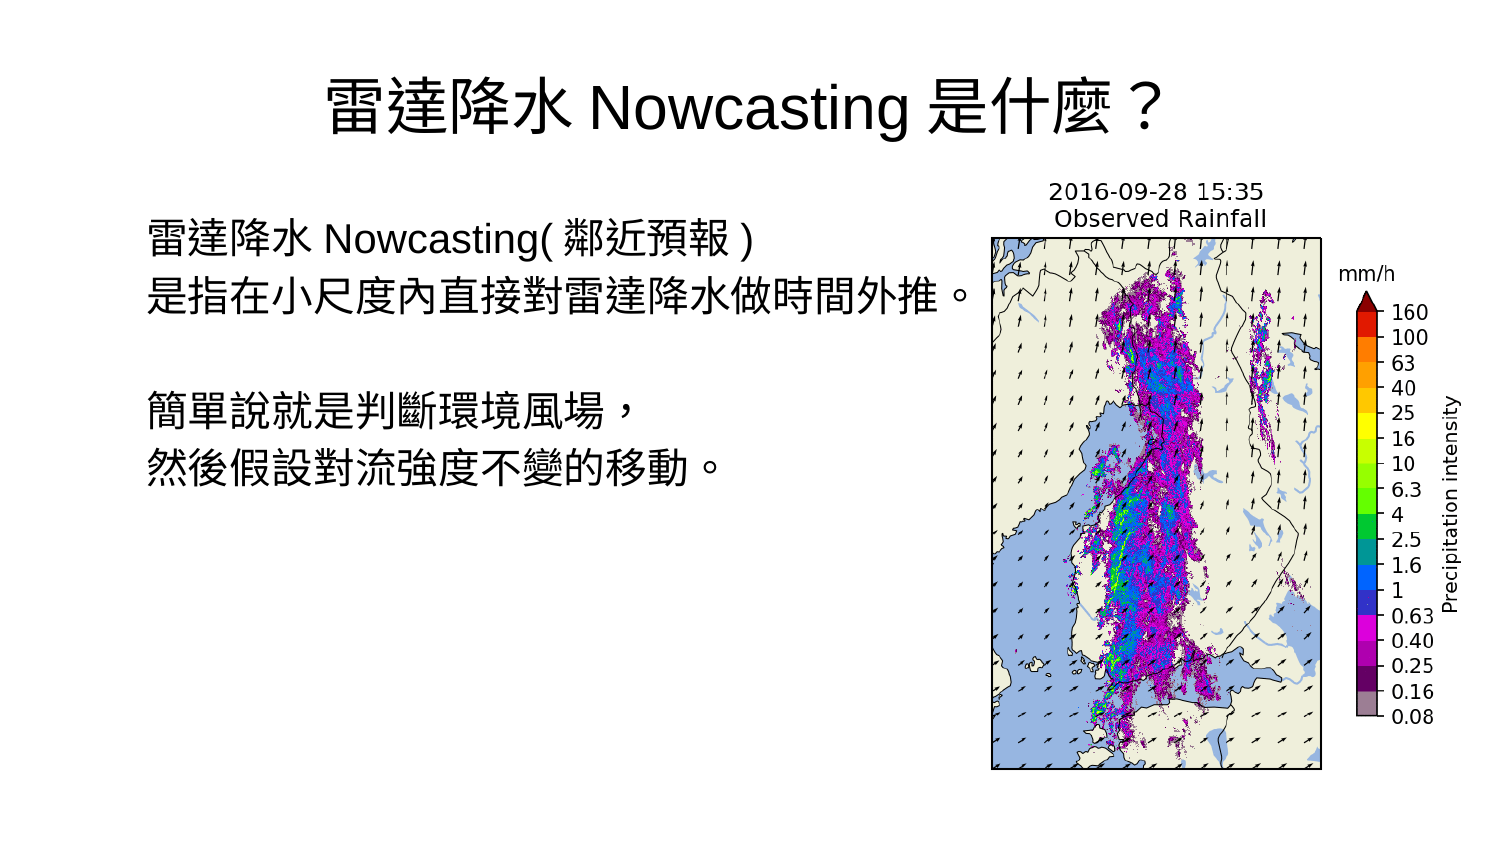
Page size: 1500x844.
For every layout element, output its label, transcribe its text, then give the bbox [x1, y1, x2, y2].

title 雷達降水Nowcasting是什麼？ [75, 33, 1425, 175]
picture [977, 167, 1477, 783]
list 雷達降水Nowcasting(鄰近預報) 是指在小尺度內直接對雷達降水做時間外推。 簡單說就是判斷環境風場， 然後假設對流強度不變的移動。 [75, 196, 972, 754]
